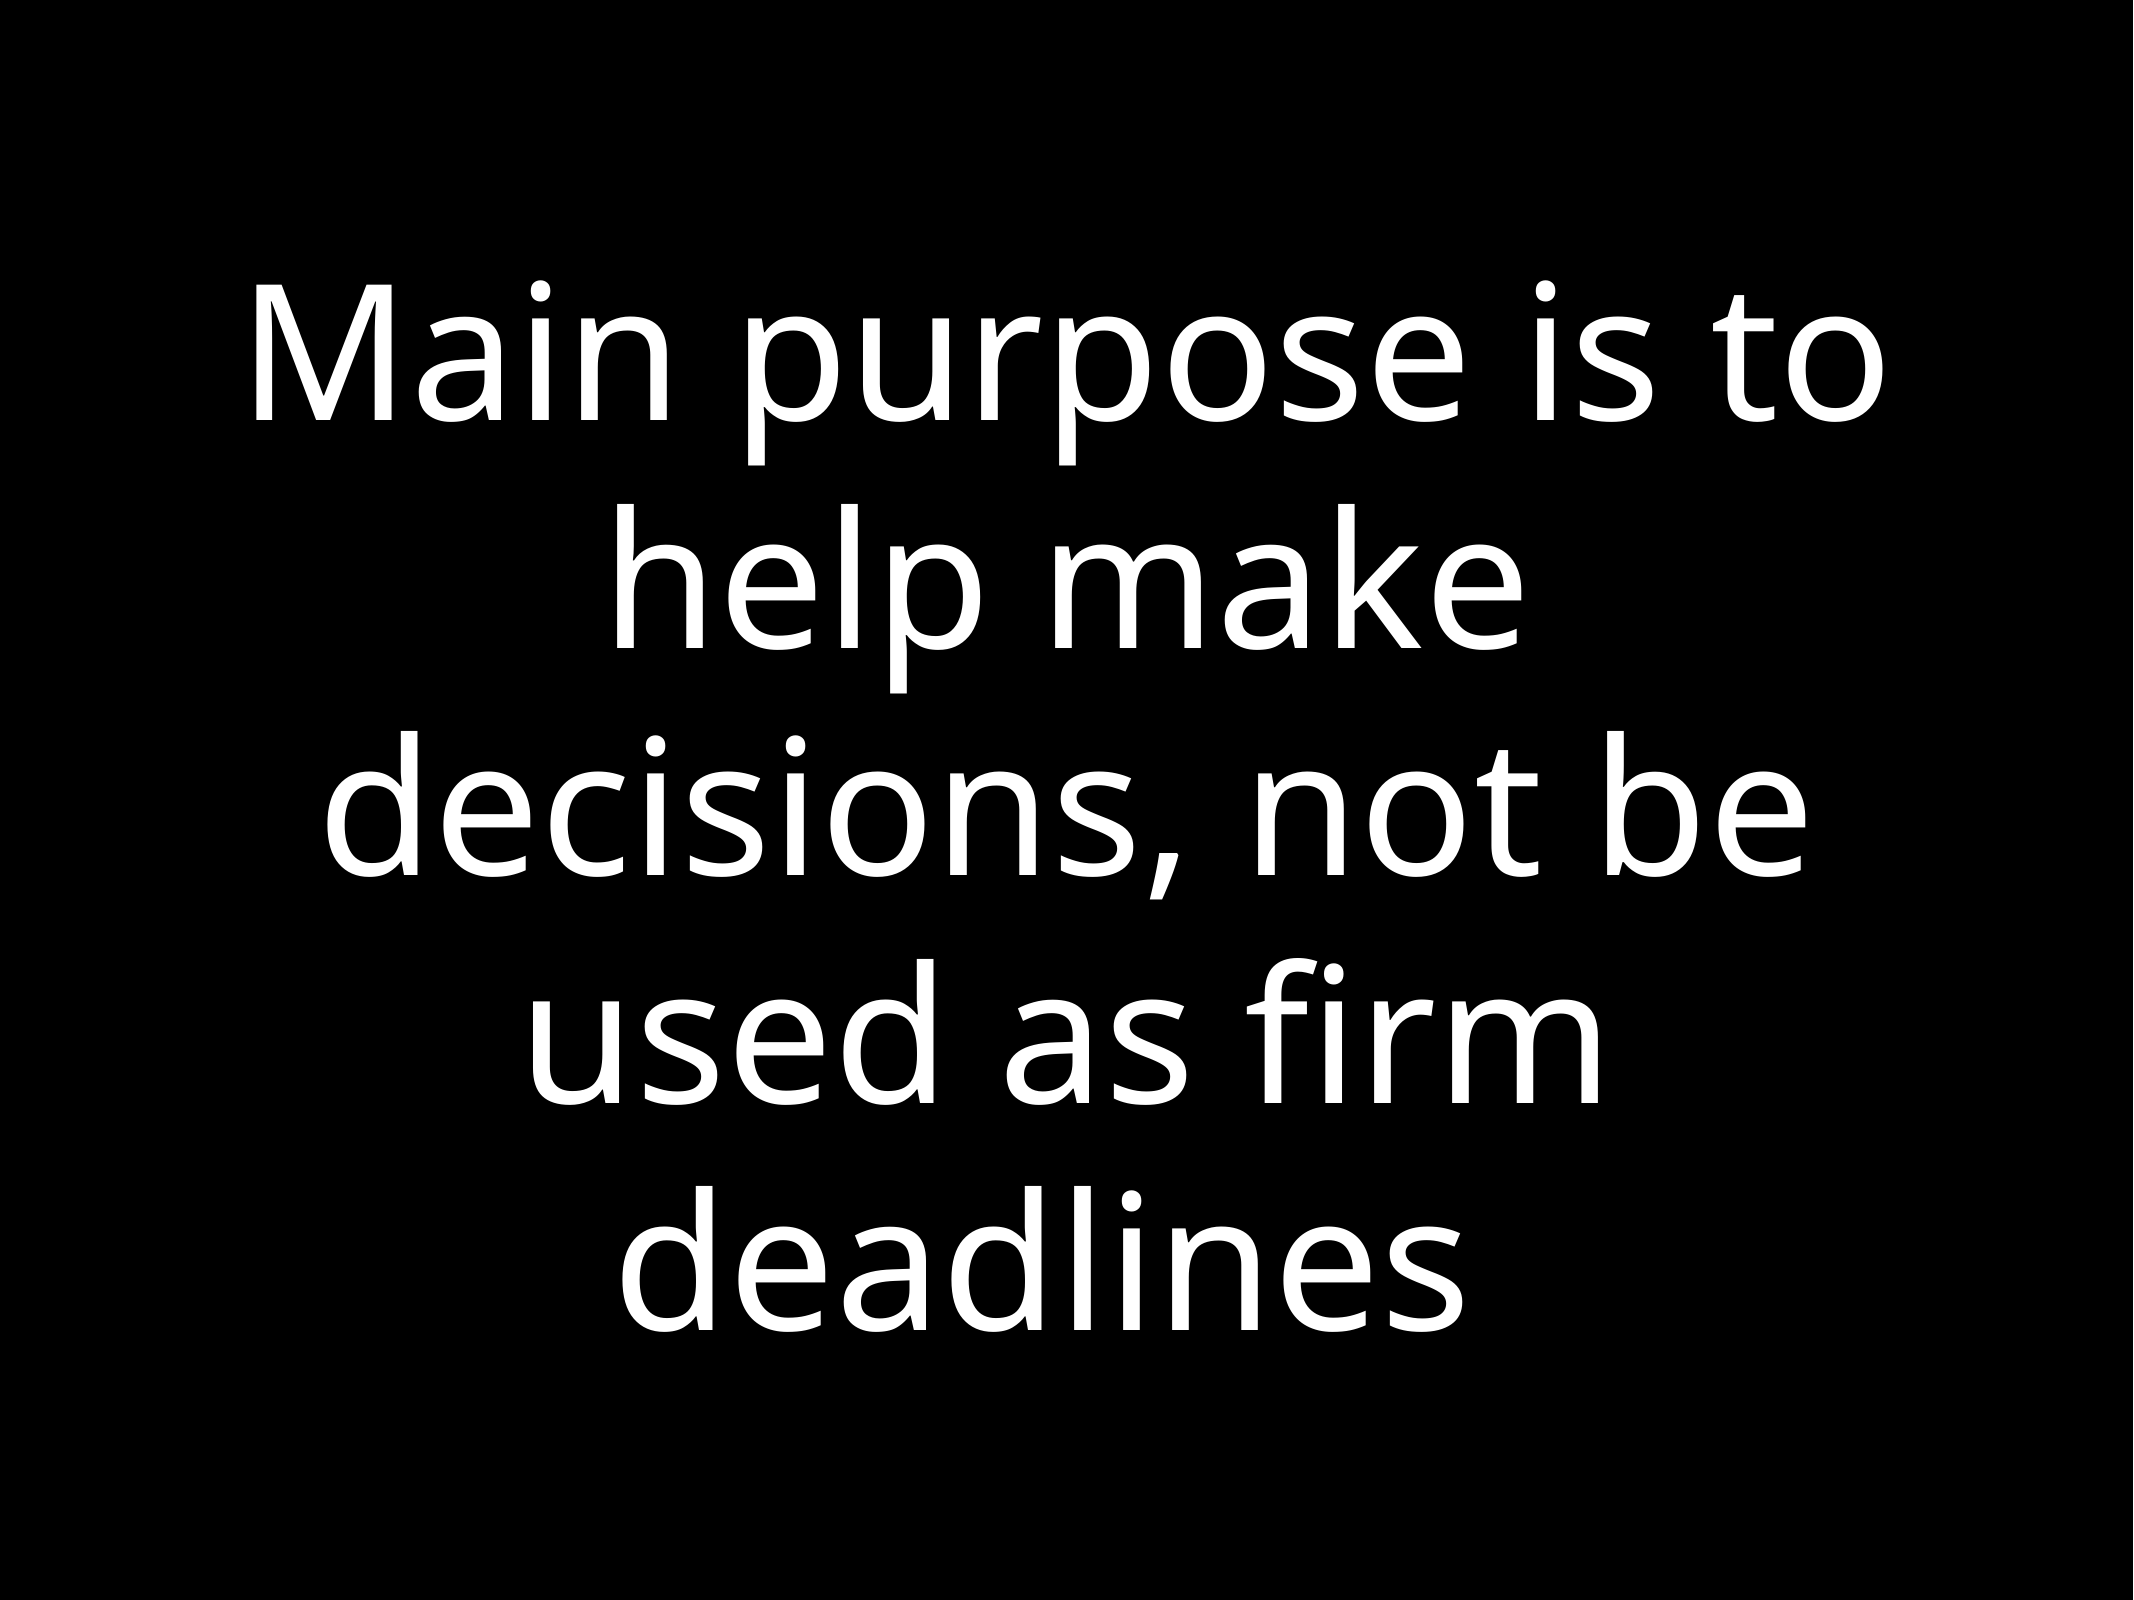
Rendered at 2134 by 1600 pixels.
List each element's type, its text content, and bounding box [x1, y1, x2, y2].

title Main purpose is to help make decisions, not be used as firm deadlines [207, 320, 1926, 1280]
